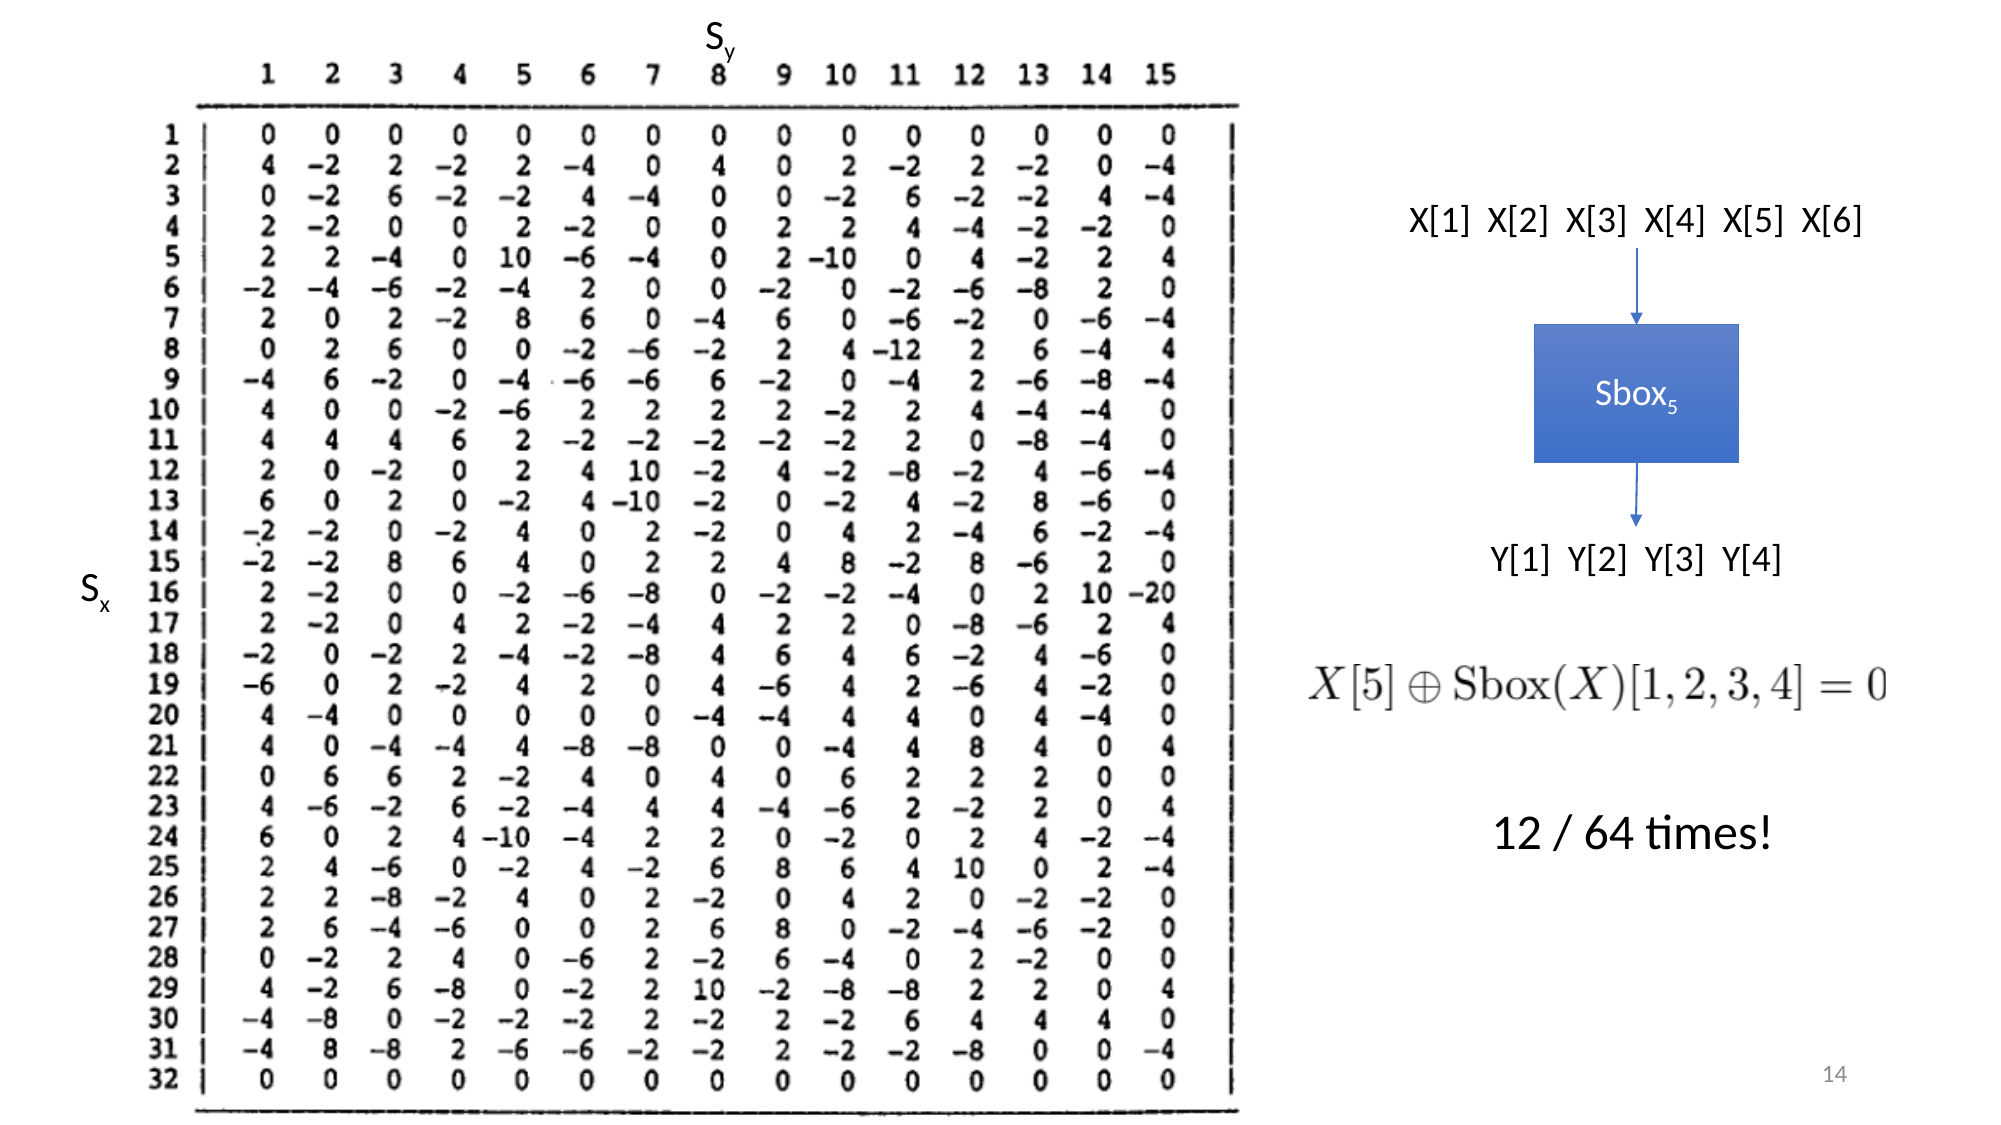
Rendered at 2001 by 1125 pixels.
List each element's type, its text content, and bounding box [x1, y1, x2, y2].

picture [143, 54, 1250, 1125]
slide_number 14 [1412, 1042, 1863, 1103]
picture [1308, 664, 1886, 711]
text_box X[1] X[2] X[3] X[4] X[5] X[6] [1394, 187, 1879, 248]
text_box Sy [690, 0, 751, 54]
text_box Sbox5 [1534, 324, 1739, 463]
text_box Sx [65, 552, 126, 625]
text_box Y[1] Y[2] Y[3] Y[4] [1475, 526, 1798, 587]
text_box 12 / 64 times! [1476, 792, 1789, 867]
